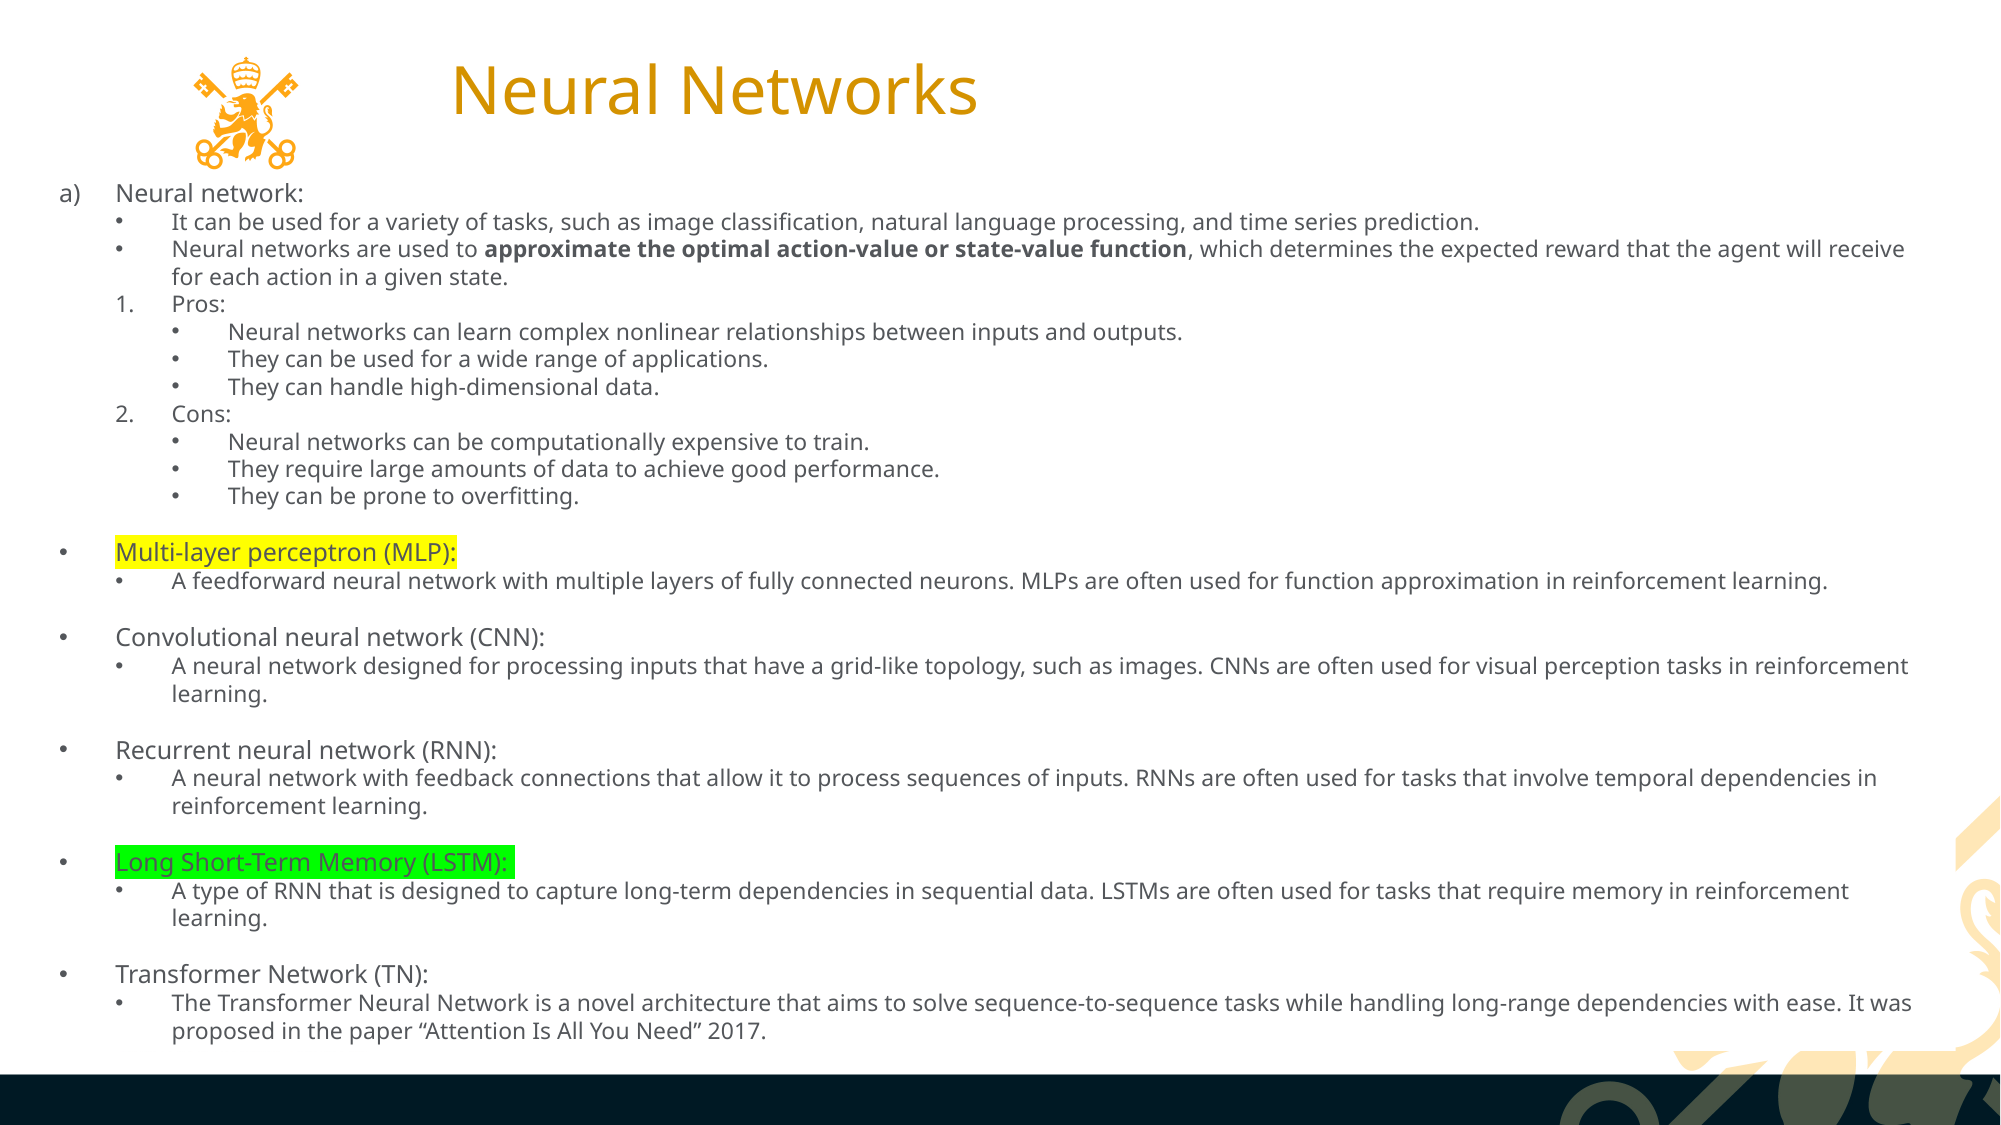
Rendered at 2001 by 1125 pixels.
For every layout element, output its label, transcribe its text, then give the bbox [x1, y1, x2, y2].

picture [0, 0, 2001, 1125]
title Neural Networks [436, 49, 1956, 155]
text_box [1] Chen, Xin, et al. "Reinforcement learning for selective key applications in power systems: Recent advances and future challenges." IEEE Transactions on Smart Grid (2022). [435, 989, 1962, 1057]
text_box Neural network: It can be used for a variety of tasks, such as image classification, natural language processing, and time series prediction. Neural networks are used to approximate the optimal action-value or state-value function, which determines the expected reward that the agent will receive for each action in a given state. Pros: Neural networks can learn complex nonlinear relationships between inputs and outputs. They can be used for a wide range of applications. They can handle high-dimensional data. Cons: Neural networks can be computationally expensive to train. They require large amounts of data to achieve good performance. They can be prone to overfitting. Multi-layer perceptron (MLP): A feedforward neural network with multiple layers of fully connected neurons. MLPs are often used for function approximation in reinforcement learning. Convolutional neural network (CNN): A neural network designed for processing inputs that have a grid-like topology, such as images. CNNs are often used for visual perception tasks in reinforcement learning. Recurrent neural network (RNN): A neural network with feedback connections that allow it to process sequences of inputs. RNNs are often used for tasks that involve temporal dependencies in reinforcement learning. Long Short-Term Memory (LSTM): A type of RNN that is designed to capture long-term dependencies in sequential data. LSTMs are often used for tasks that require memory in reinforcement learning. Transformer Network (TN): The Transformer Neural Network is a novel architecture that aims to solve sequence-to-sequence tasks while handling long-range dependencies with ease. It was proposed in the paper “Attention Is All You Need” 2017. [44, 170, 1956, 1051]
